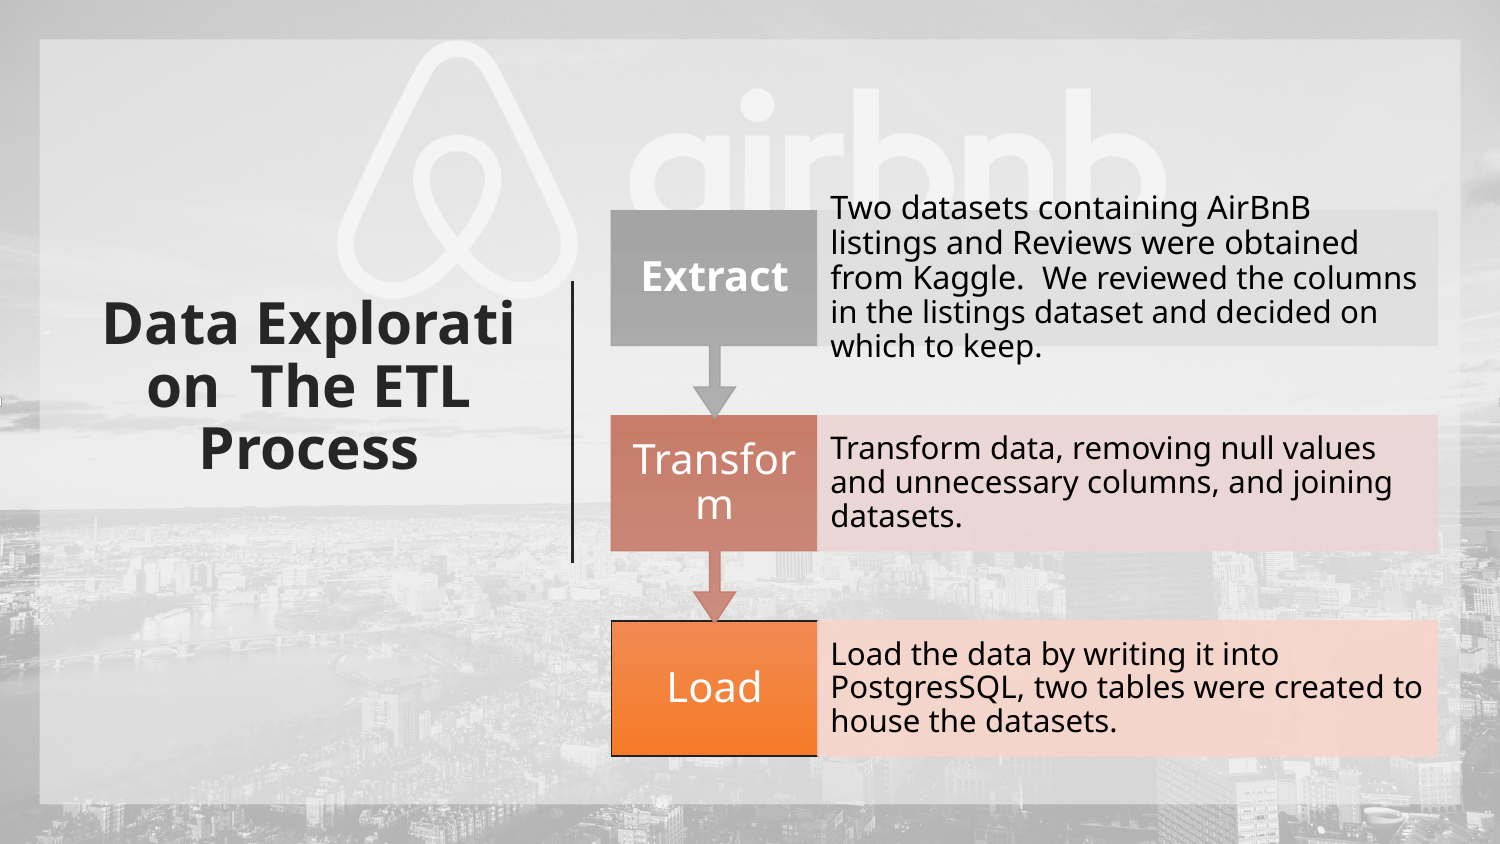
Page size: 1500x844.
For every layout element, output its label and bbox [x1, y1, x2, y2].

text_box [611, 210, 1438, 757]
picture [0, 0, 1500, 844]
